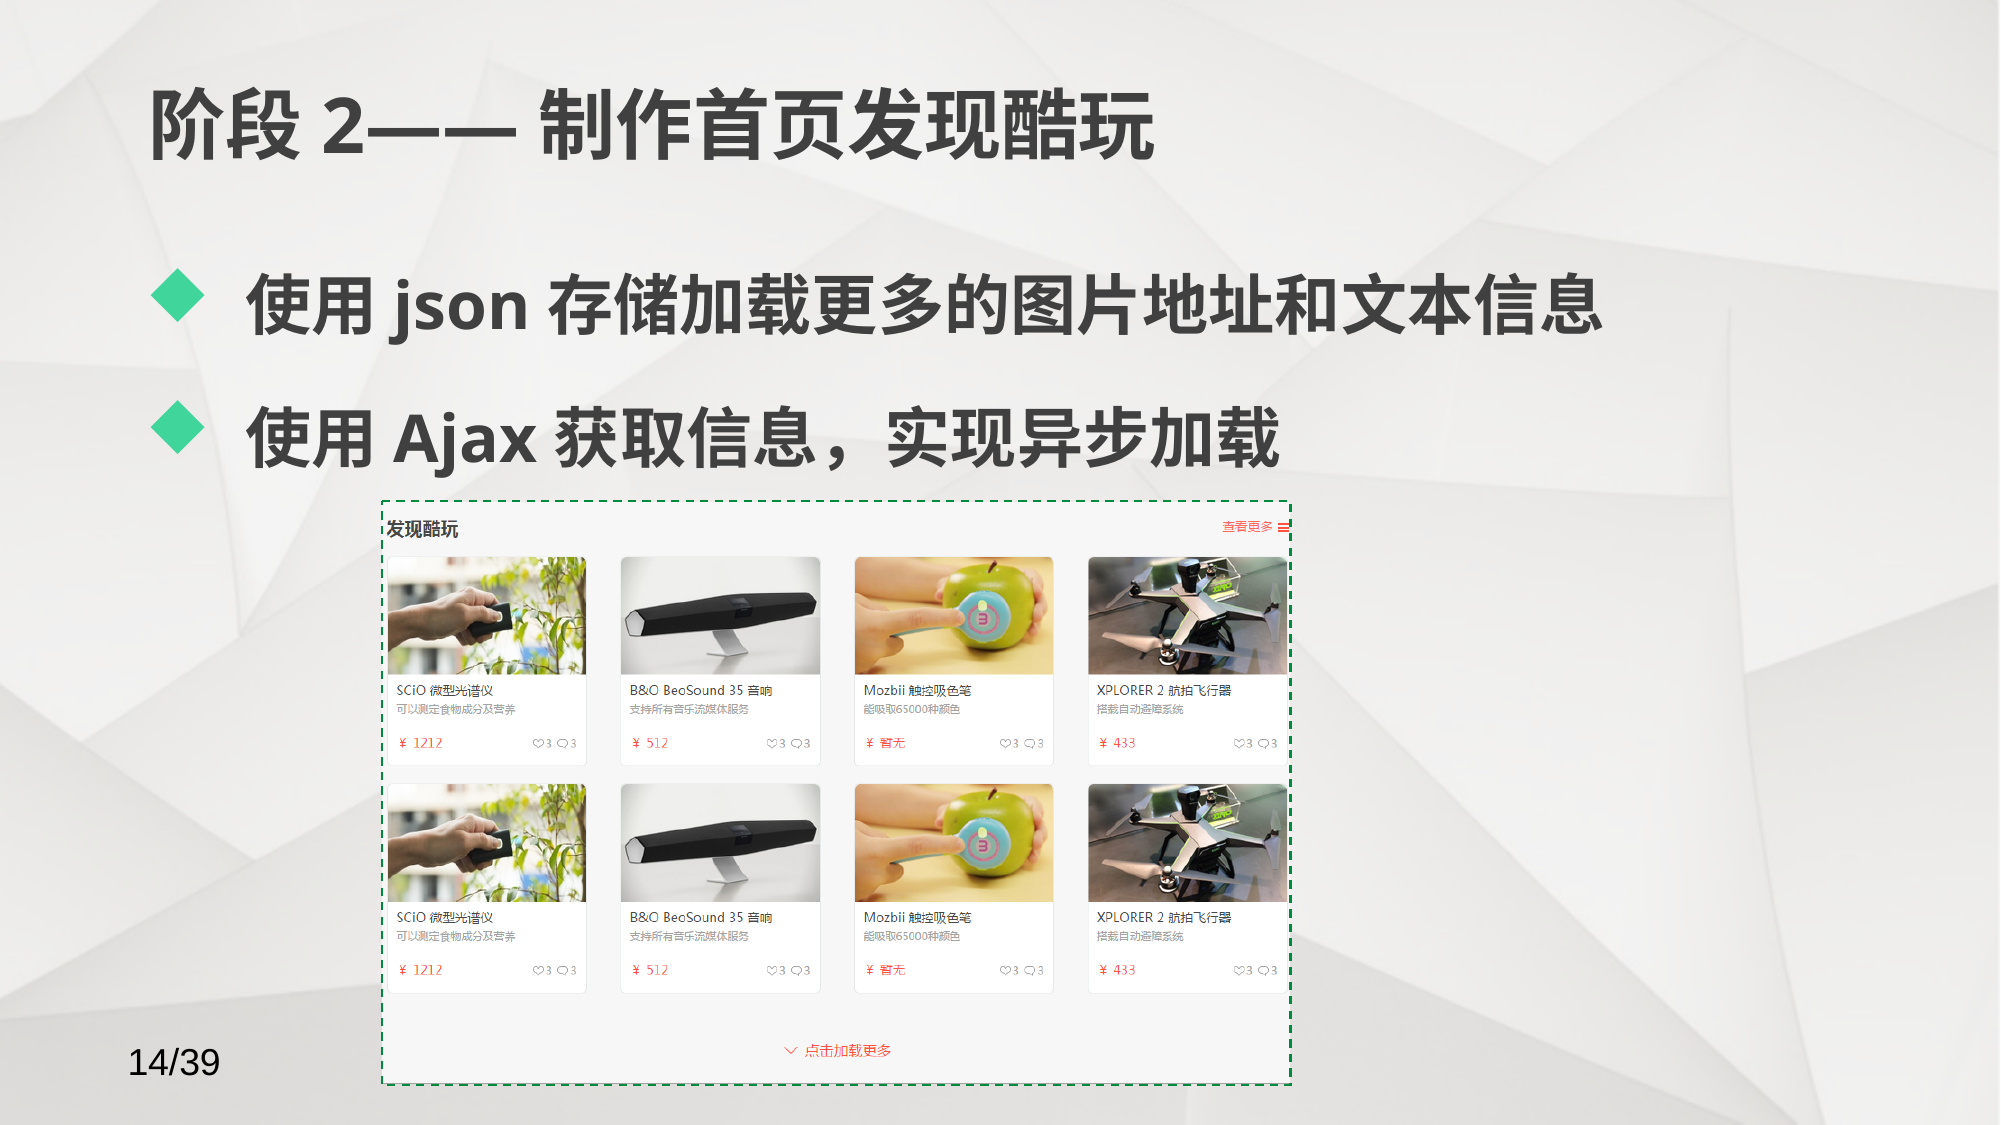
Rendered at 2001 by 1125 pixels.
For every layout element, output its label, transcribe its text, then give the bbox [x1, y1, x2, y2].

list 使用json存储加载更多的图片地址和文本信息 使用Ajax获取信息，实现异步加载 [126, 214, 1880, 1006]
title 阶段2——制作首页发现酷玩 [129, 45, 1692, 201]
picture [0, 0, 2001, 1125]
